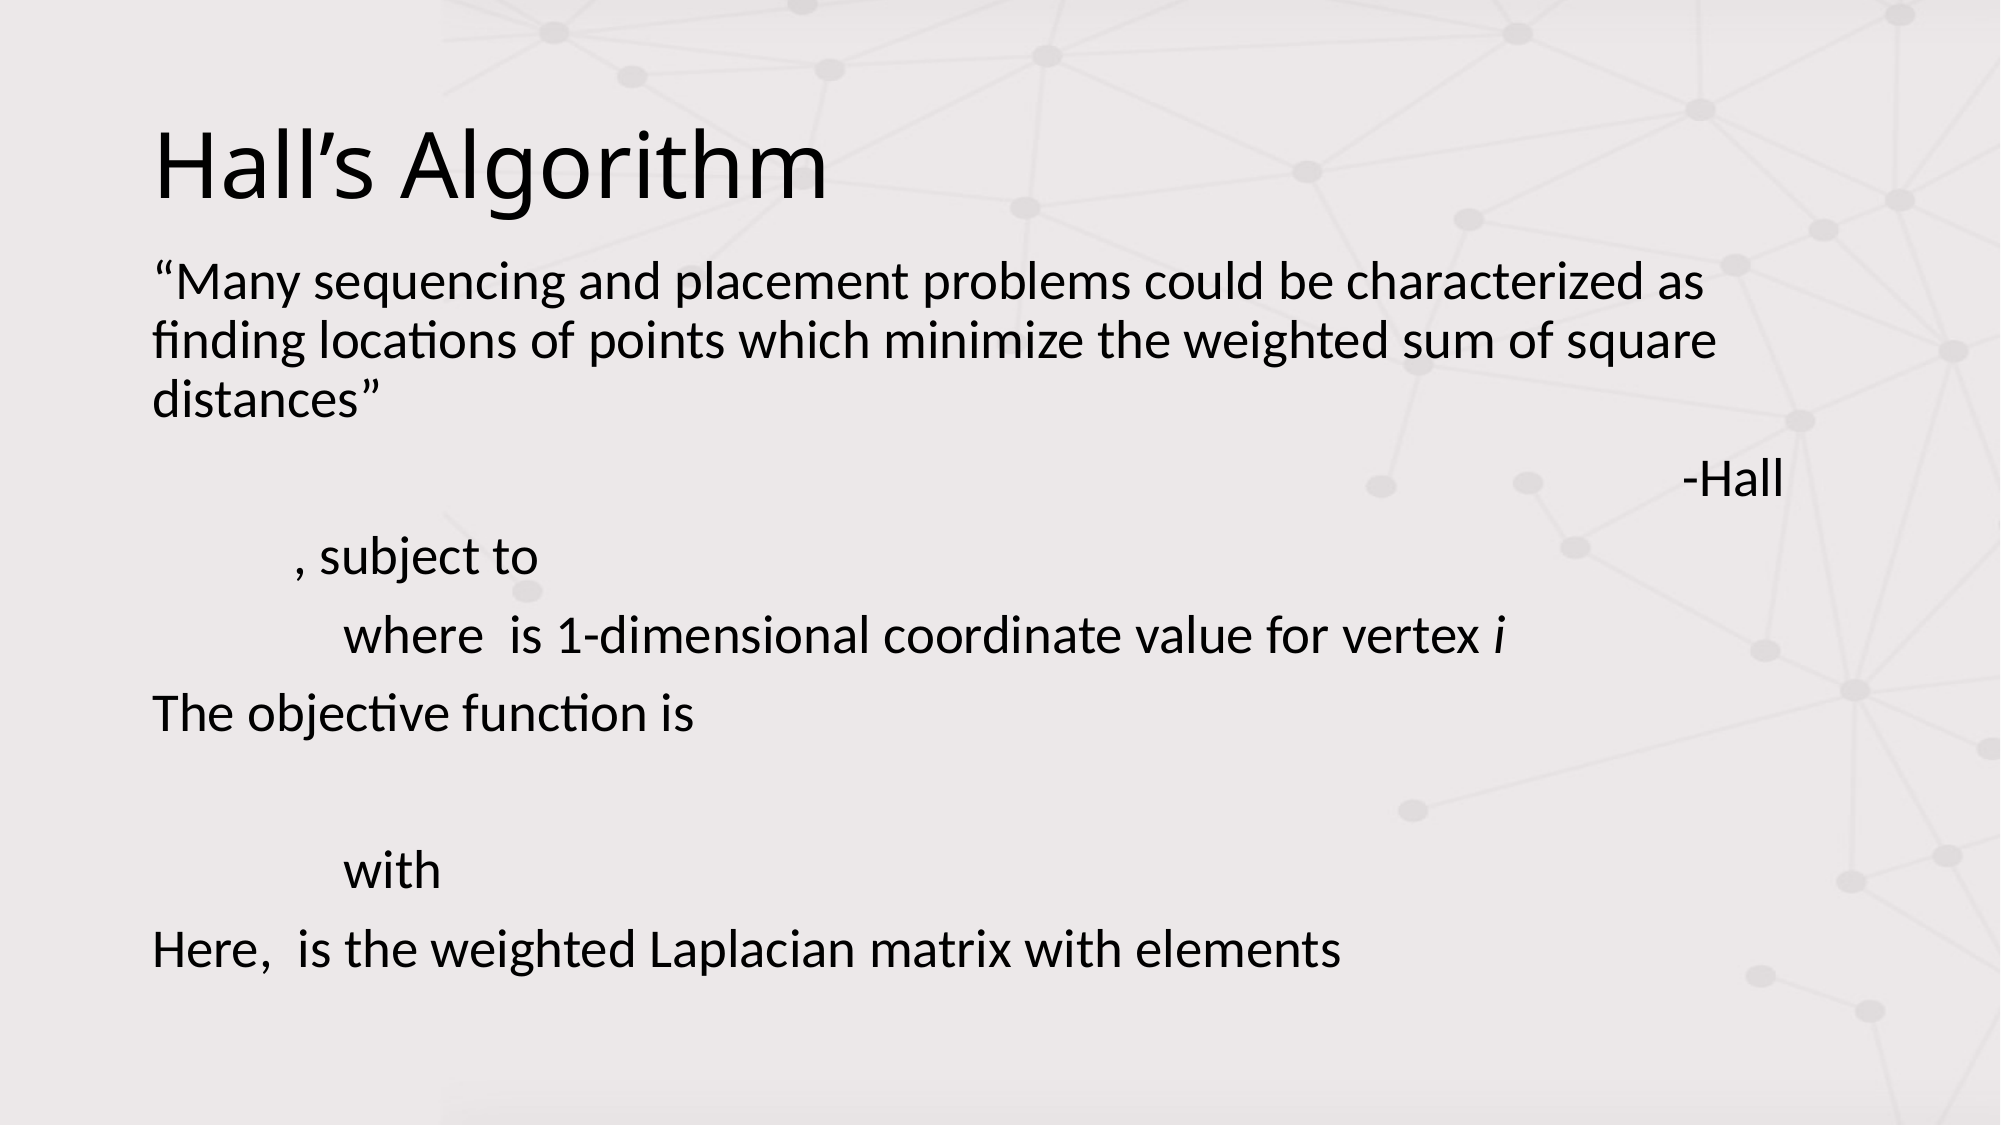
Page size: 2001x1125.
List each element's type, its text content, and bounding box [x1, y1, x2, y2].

picture [0, 0, 2001, 1125]
title Hall’s Algorithm [137, 59, 1863, 278]
